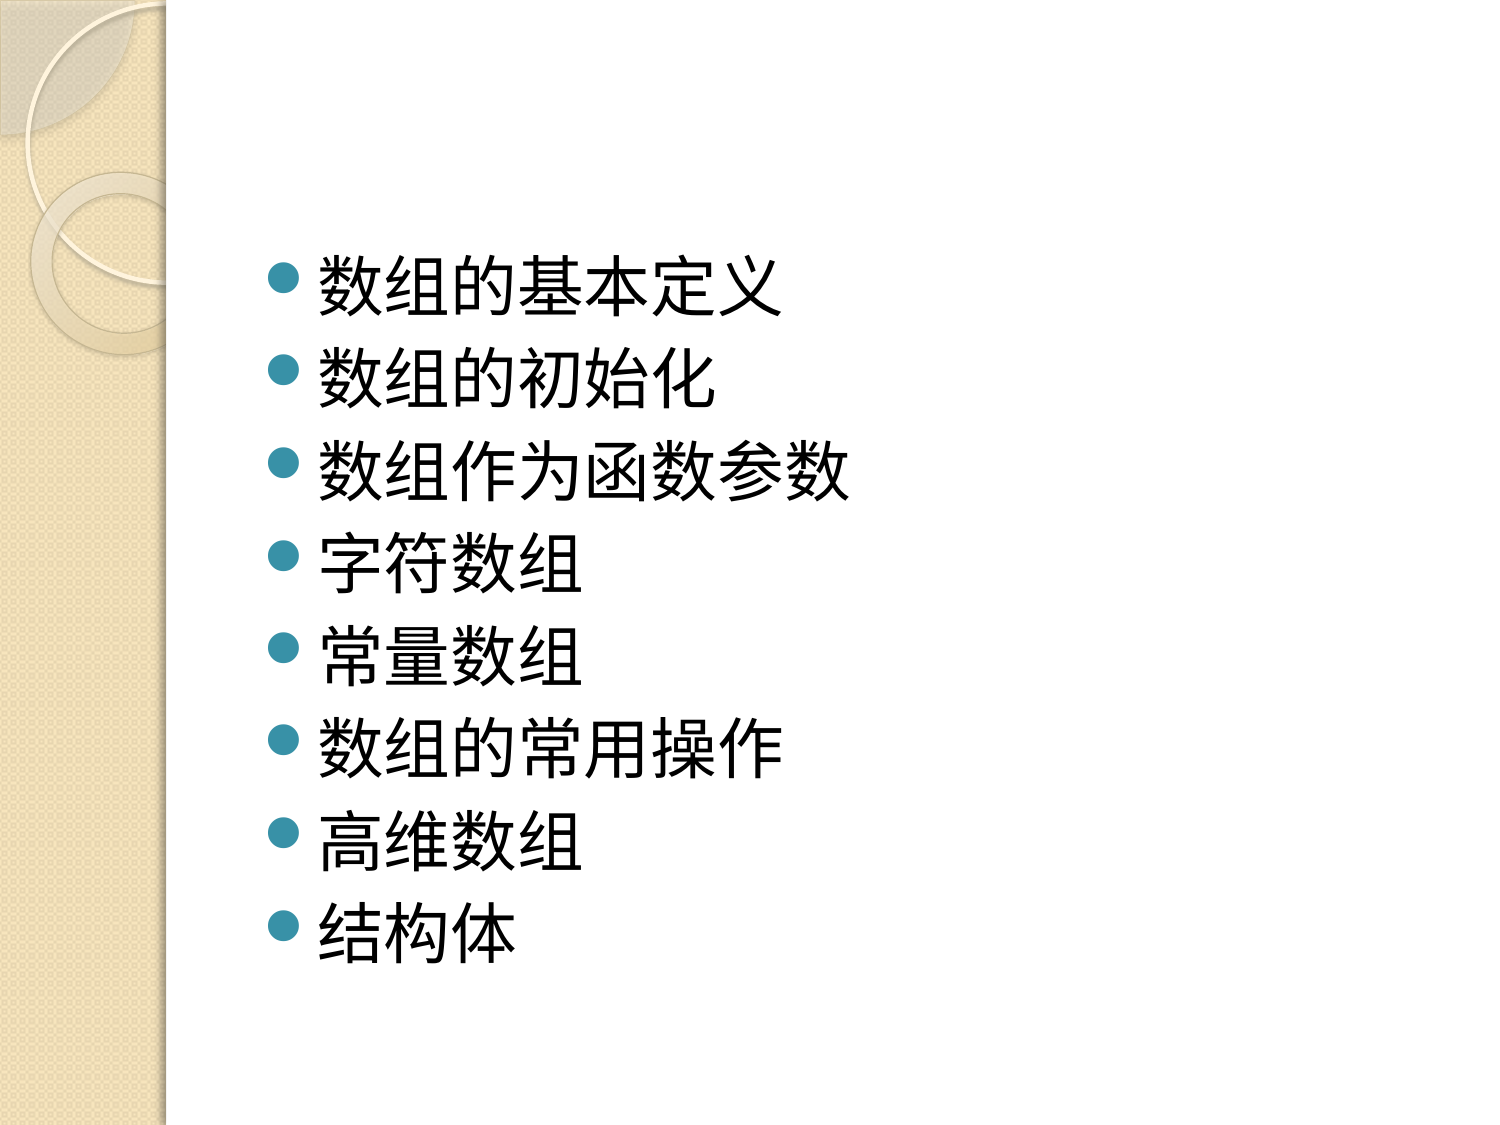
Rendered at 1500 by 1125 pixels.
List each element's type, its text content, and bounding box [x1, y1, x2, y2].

list 数组的基本定义 数组的初始化 数组作为函数参数 字符数组 常量数组 数组的常用操作 高维数组 结构体 [235, 237, 1466, 1025]
